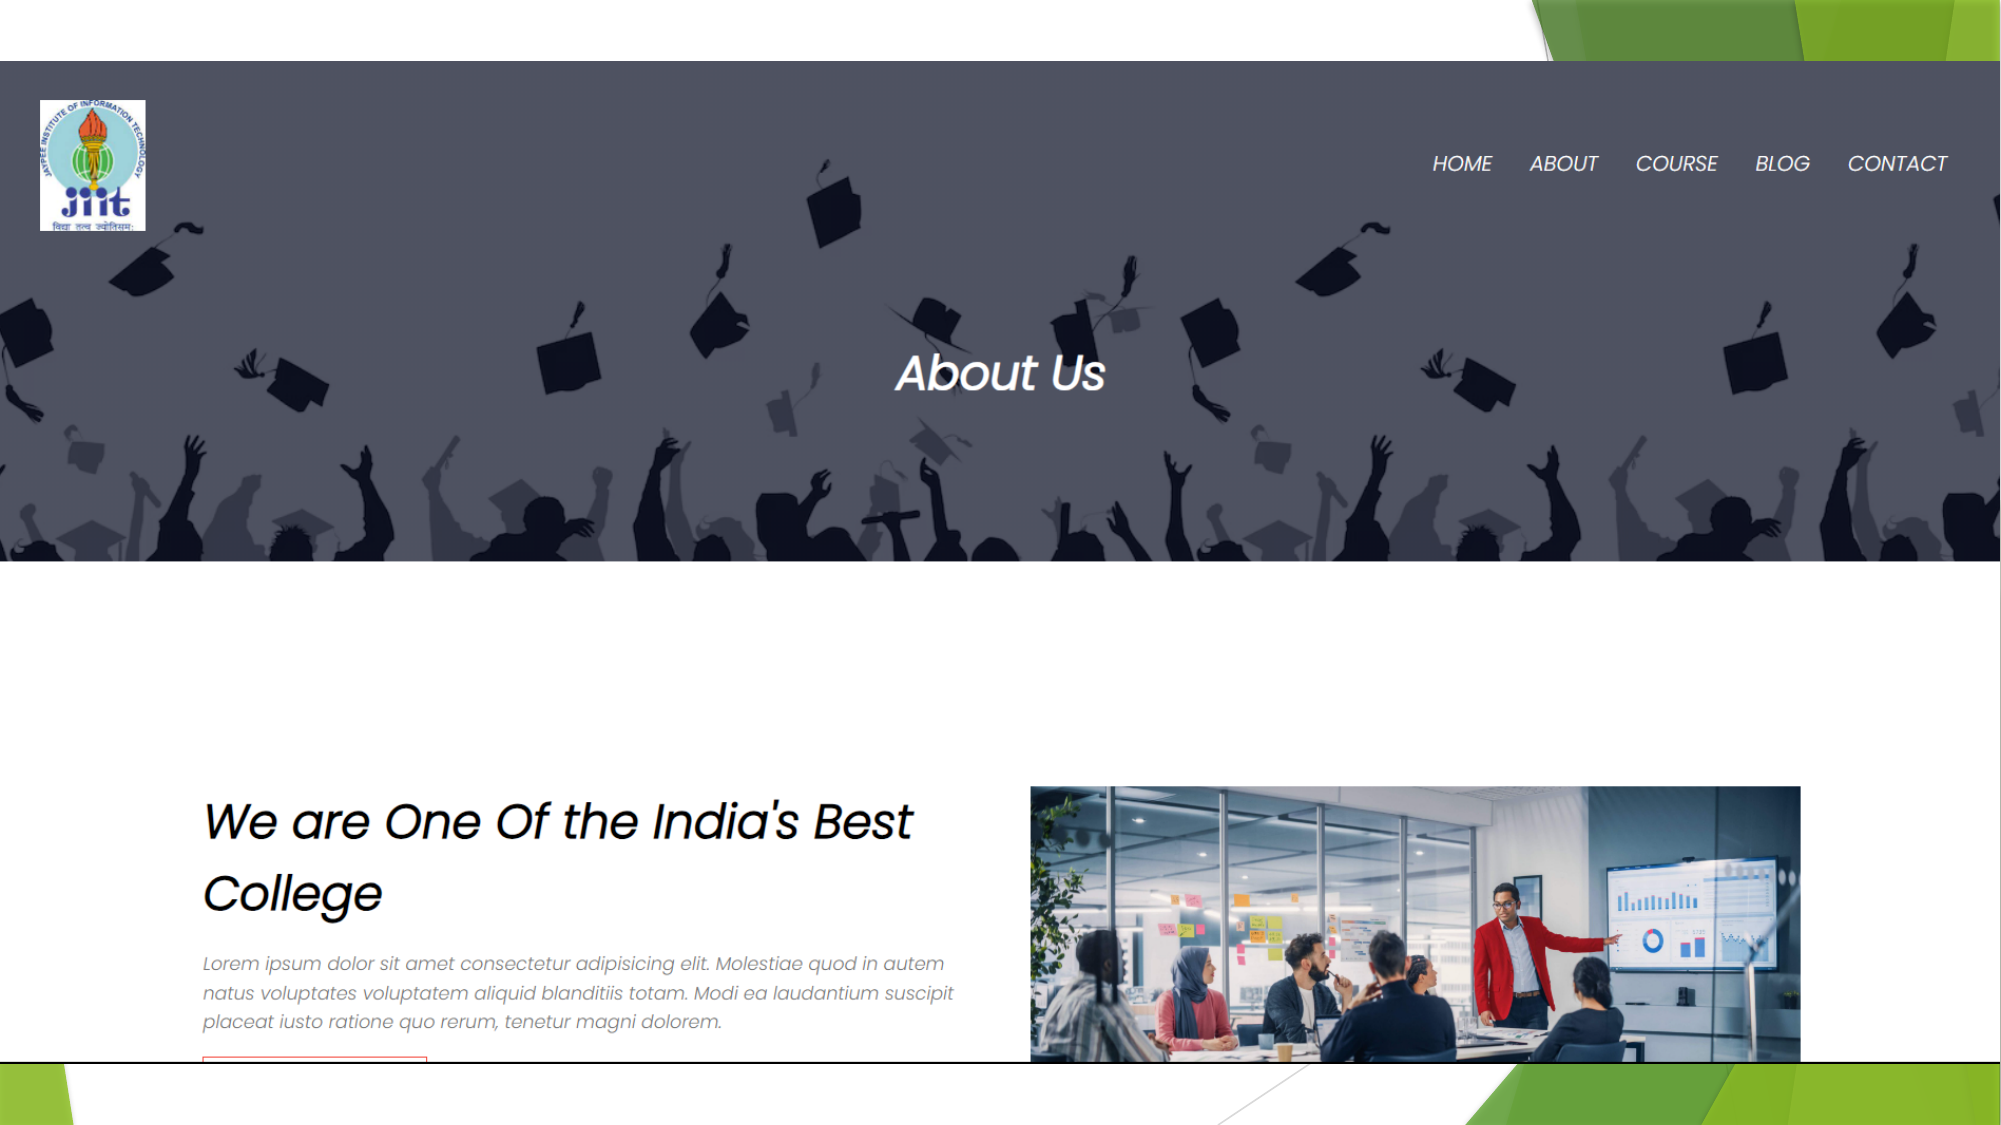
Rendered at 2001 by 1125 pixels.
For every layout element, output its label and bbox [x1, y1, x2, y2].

picture [0, 60, 2000, 1064]
